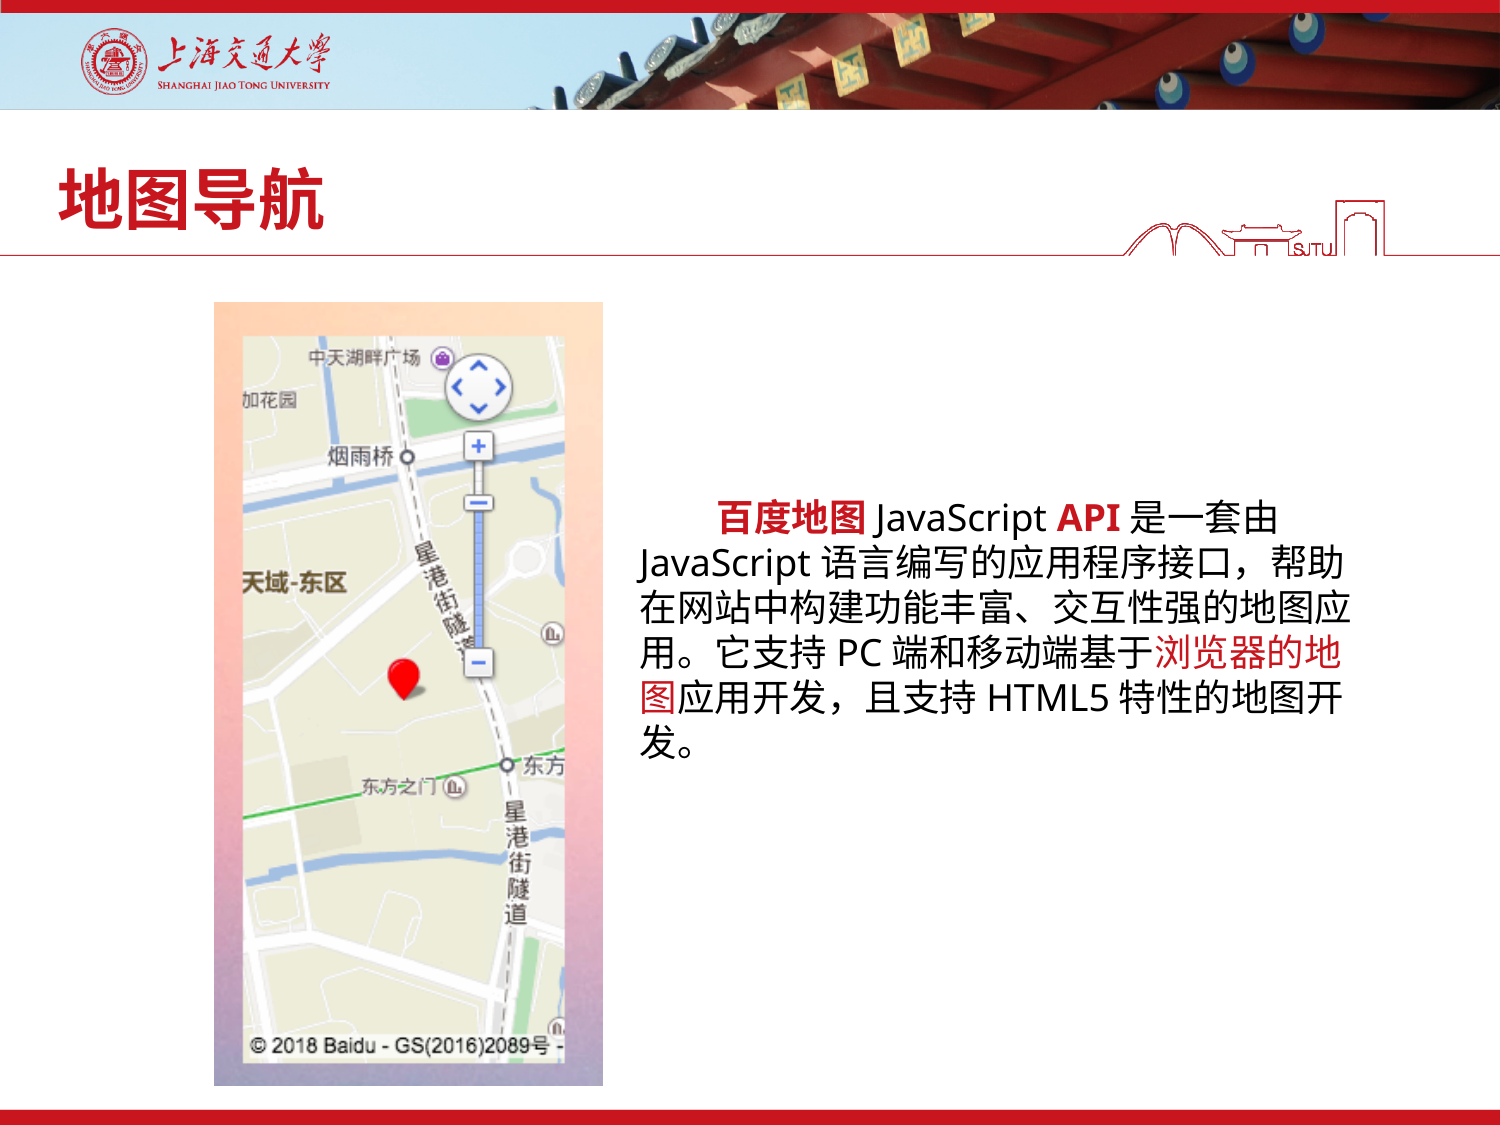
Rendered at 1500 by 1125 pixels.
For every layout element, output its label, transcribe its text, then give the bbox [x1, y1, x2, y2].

text_box 百度地图JavaScript API是一套由JavaScript语言编写的应用程序接口，帮助在网站中构建功能丰富、交互性强的地图应用。它支持PC端和移动端基于浏览器的地图应用开发，且支持HTML5特性的地图开发。 [624, 486, 1375, 772]
picture [0, 200, 1500, 256]
picture [214, 302, 603, 1086]
title 地图导航 [43, 160, 1447, 255]
picture [0, 0, 1500, 110]
